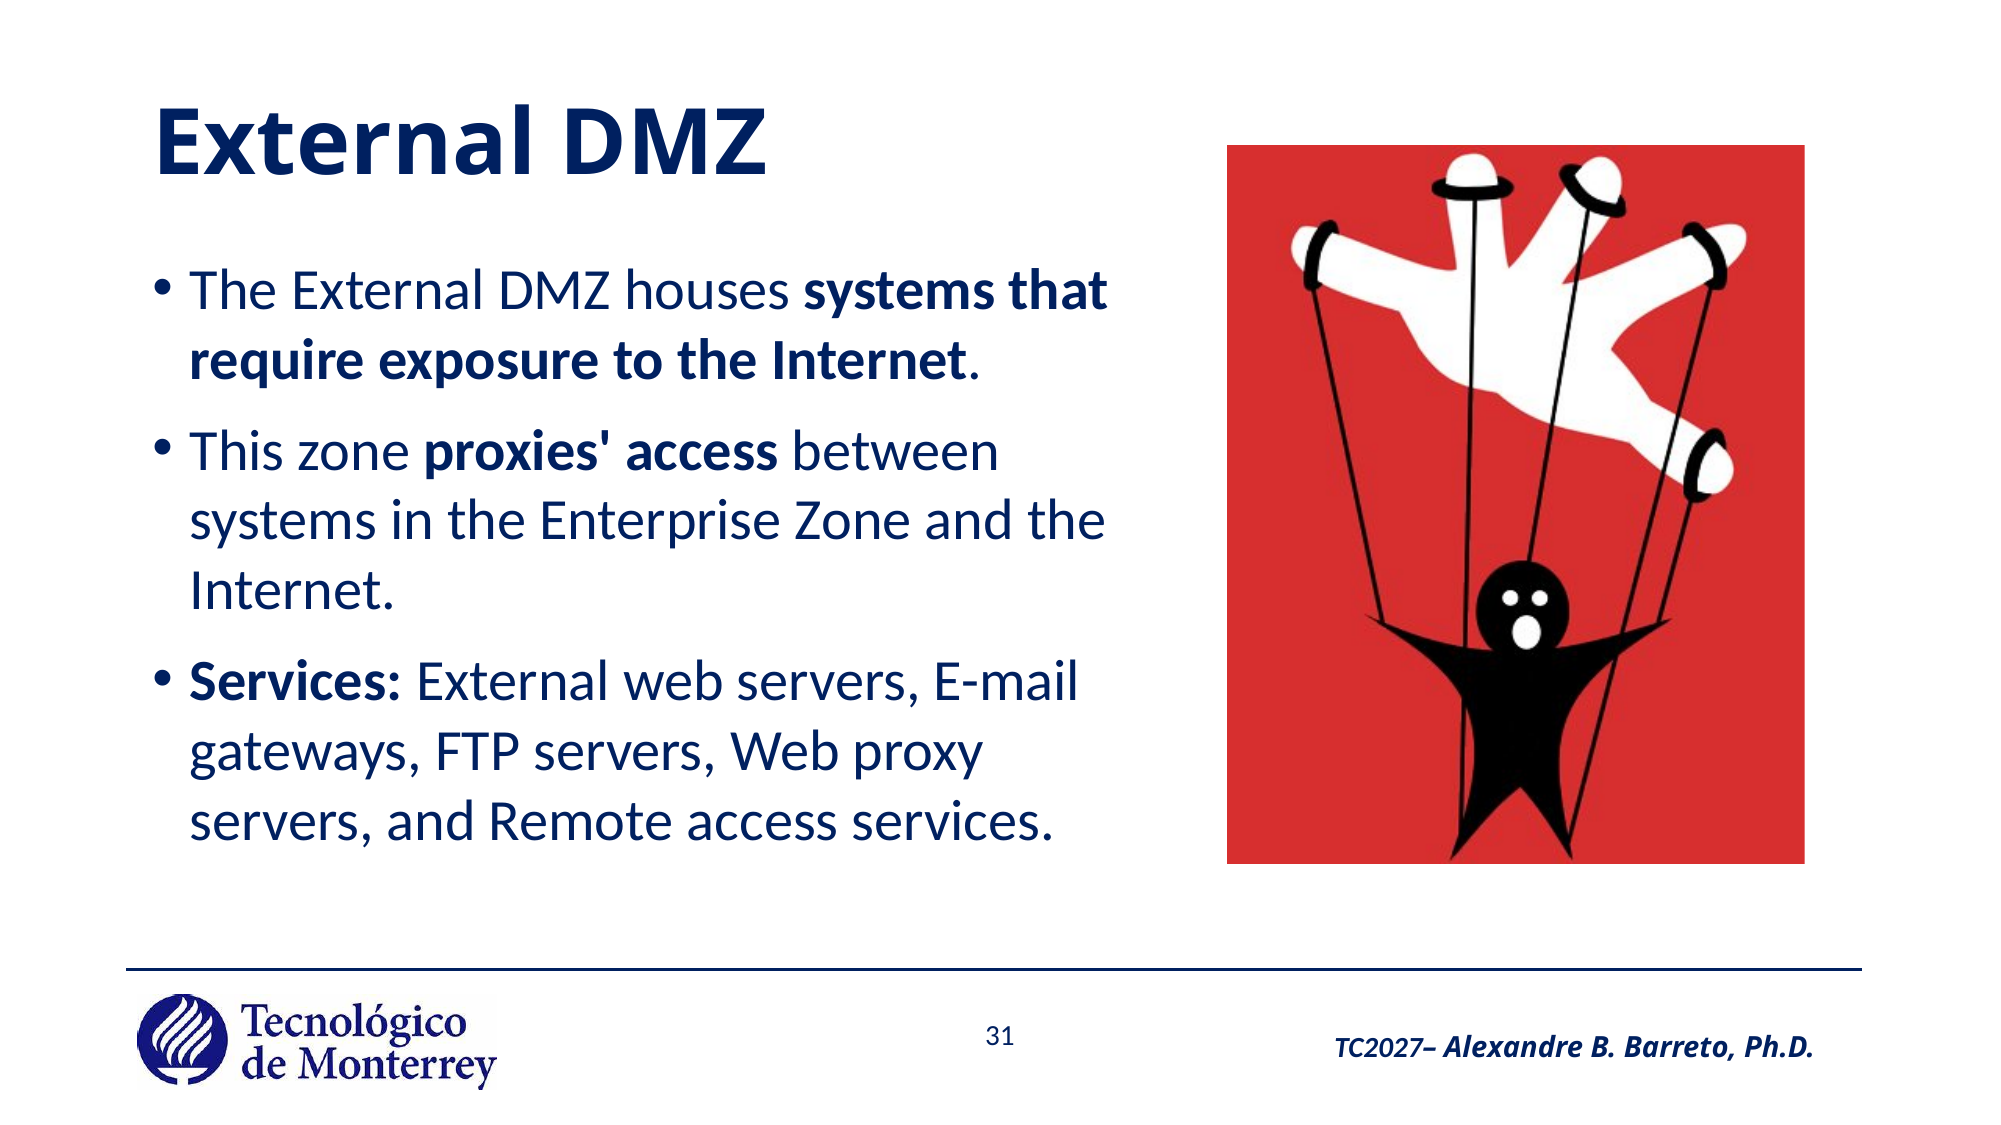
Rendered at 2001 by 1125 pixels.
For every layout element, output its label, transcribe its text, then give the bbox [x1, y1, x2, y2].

title External DMZ [137, 59, 1863, 231]
list The External DMZ houses systems that require exposure to the Internet. This zone proxies' access between systems in the Enterprise Zone and the Internet. Services: External web servers, E-mail gateways, FTP servers, Web proxy servers, and Remote access services. [137, 243, 1170, 908]
picture [137, 994, 497, 1090]
picture [1227, 145, 1805, 865]
